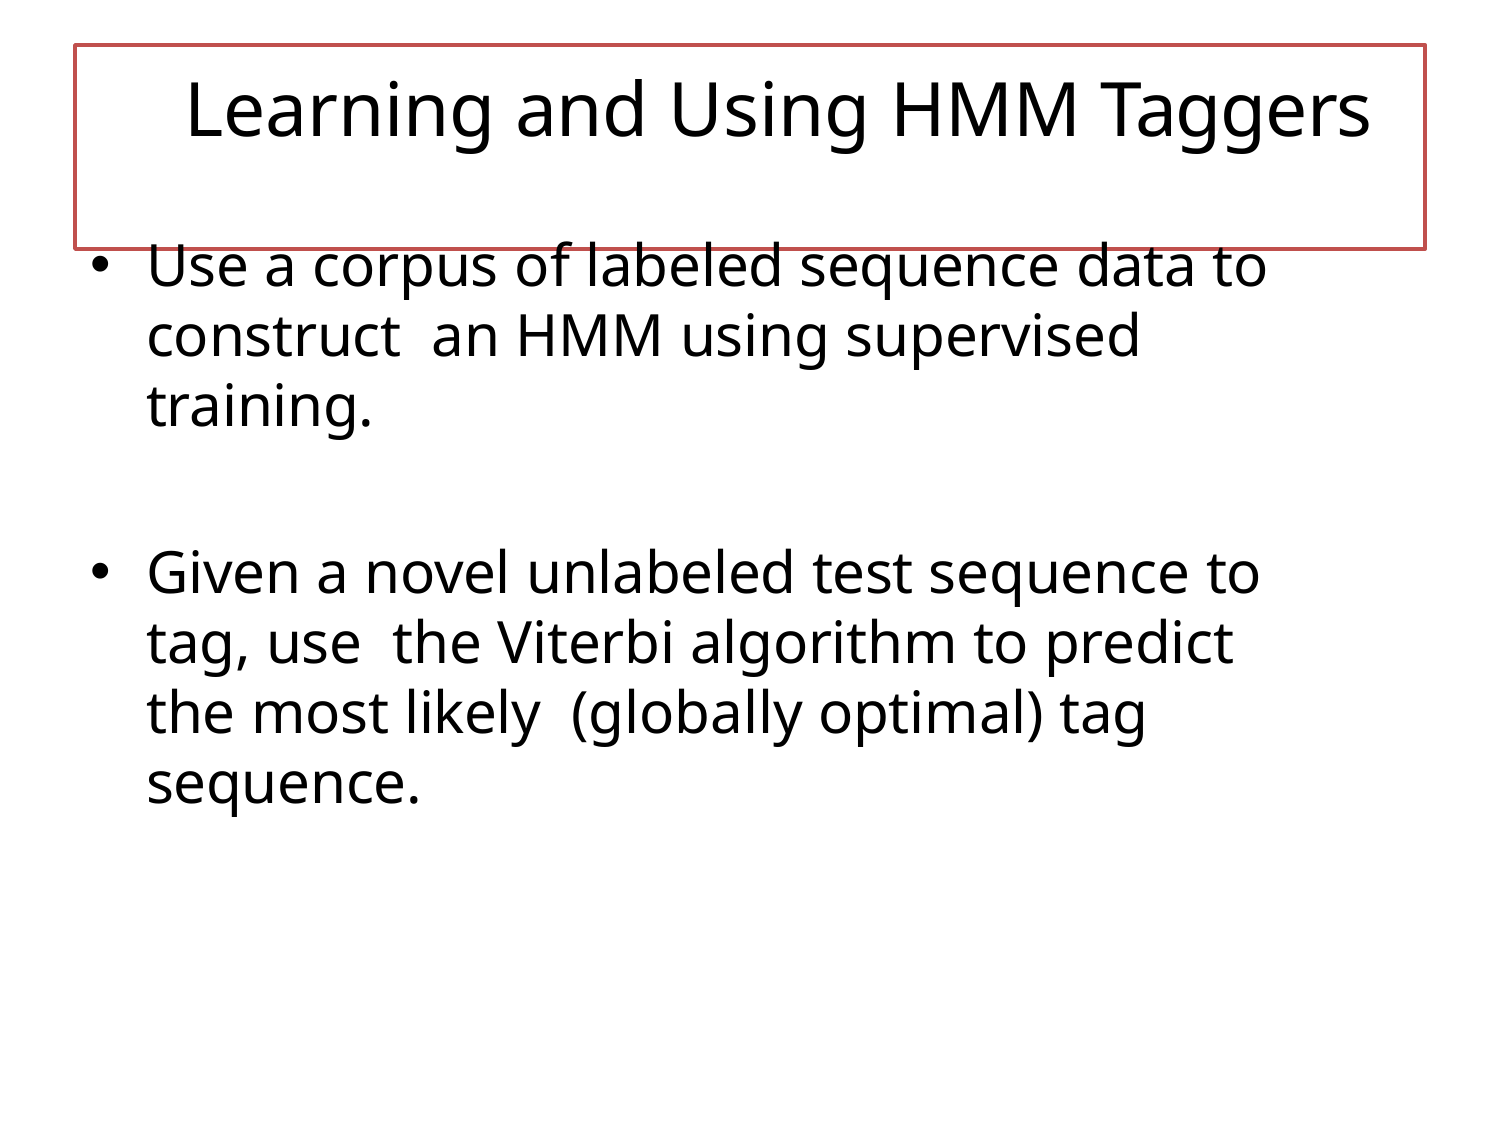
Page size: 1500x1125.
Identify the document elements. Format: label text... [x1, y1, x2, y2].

title Learning and Using HMM Taggers [75, 45, 1426, 249]
text_box Use a corpus of labeled sequence data to construct an HMM using supervised training. Given a novel unlabeled test sequence to tag, use the Viterbi algorithm to predict the most likely (globally optimal) tag sequence. [87, 226, 1359, 815]
